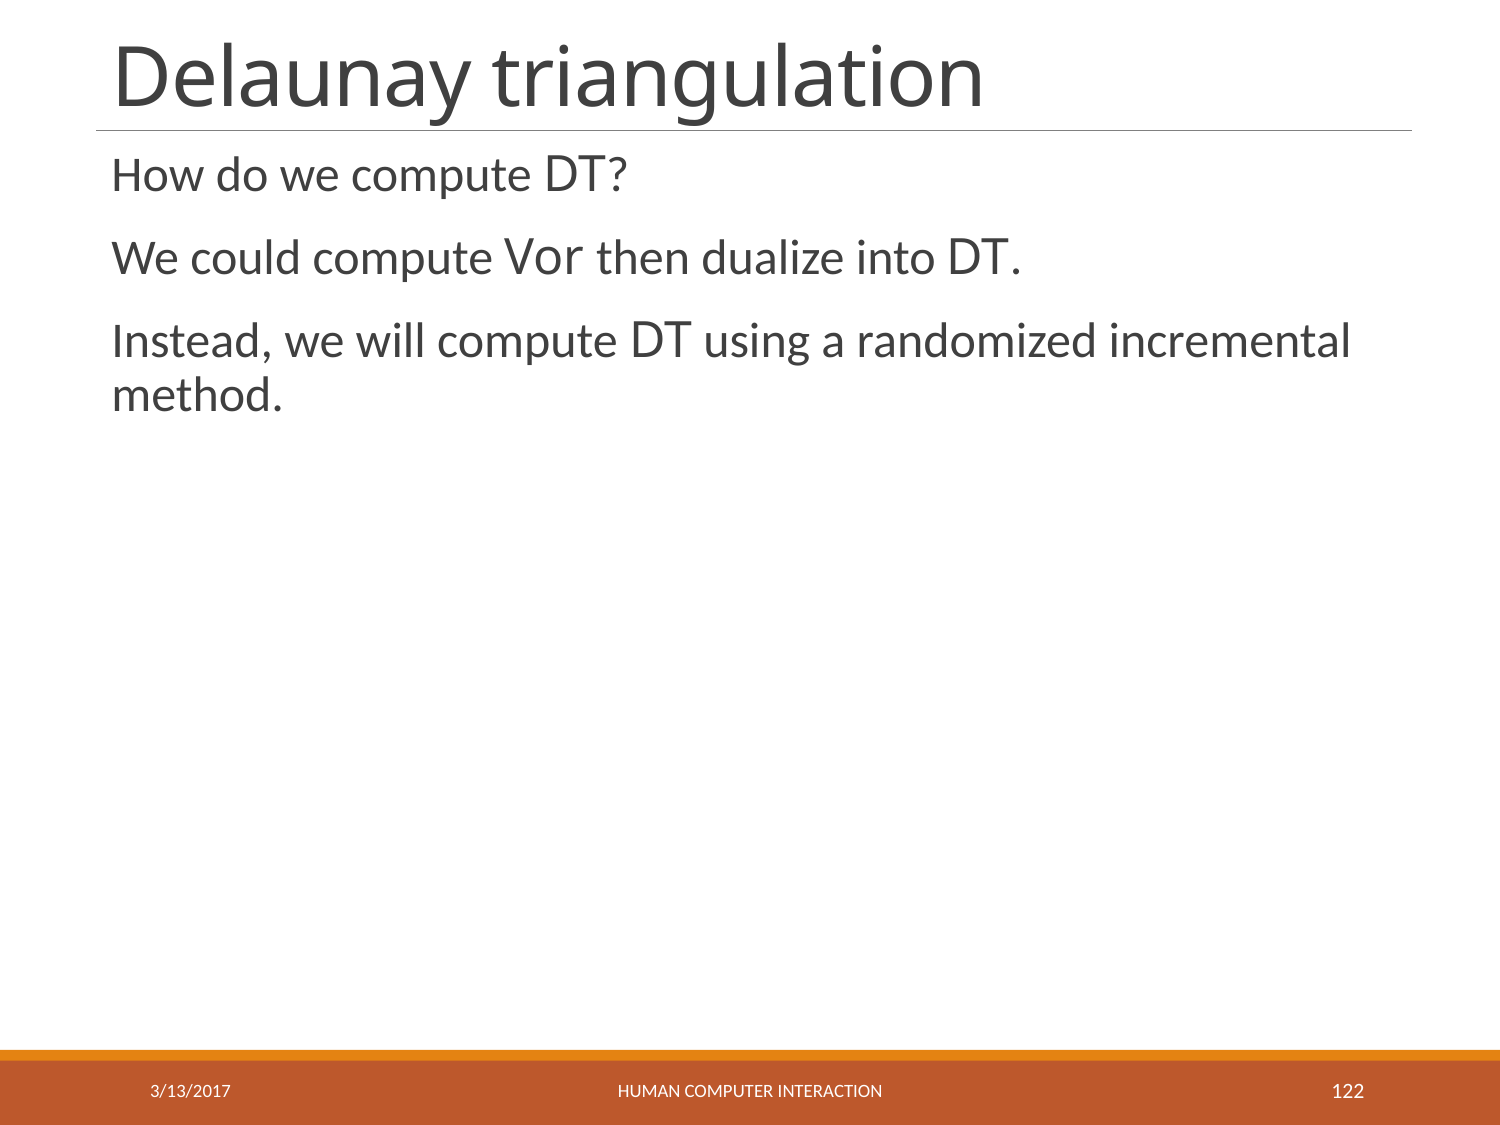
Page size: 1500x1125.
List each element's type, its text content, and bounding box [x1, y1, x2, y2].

footer HUMAN COMPUTER INTERACTION [453, 1059, 1047, 1120]
title Delaunay triangulation [96, 19, 1413, 131]
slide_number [135, 1059, 440, 1120]
slide_number 122 [1218, 1059, 1380, 1120]
